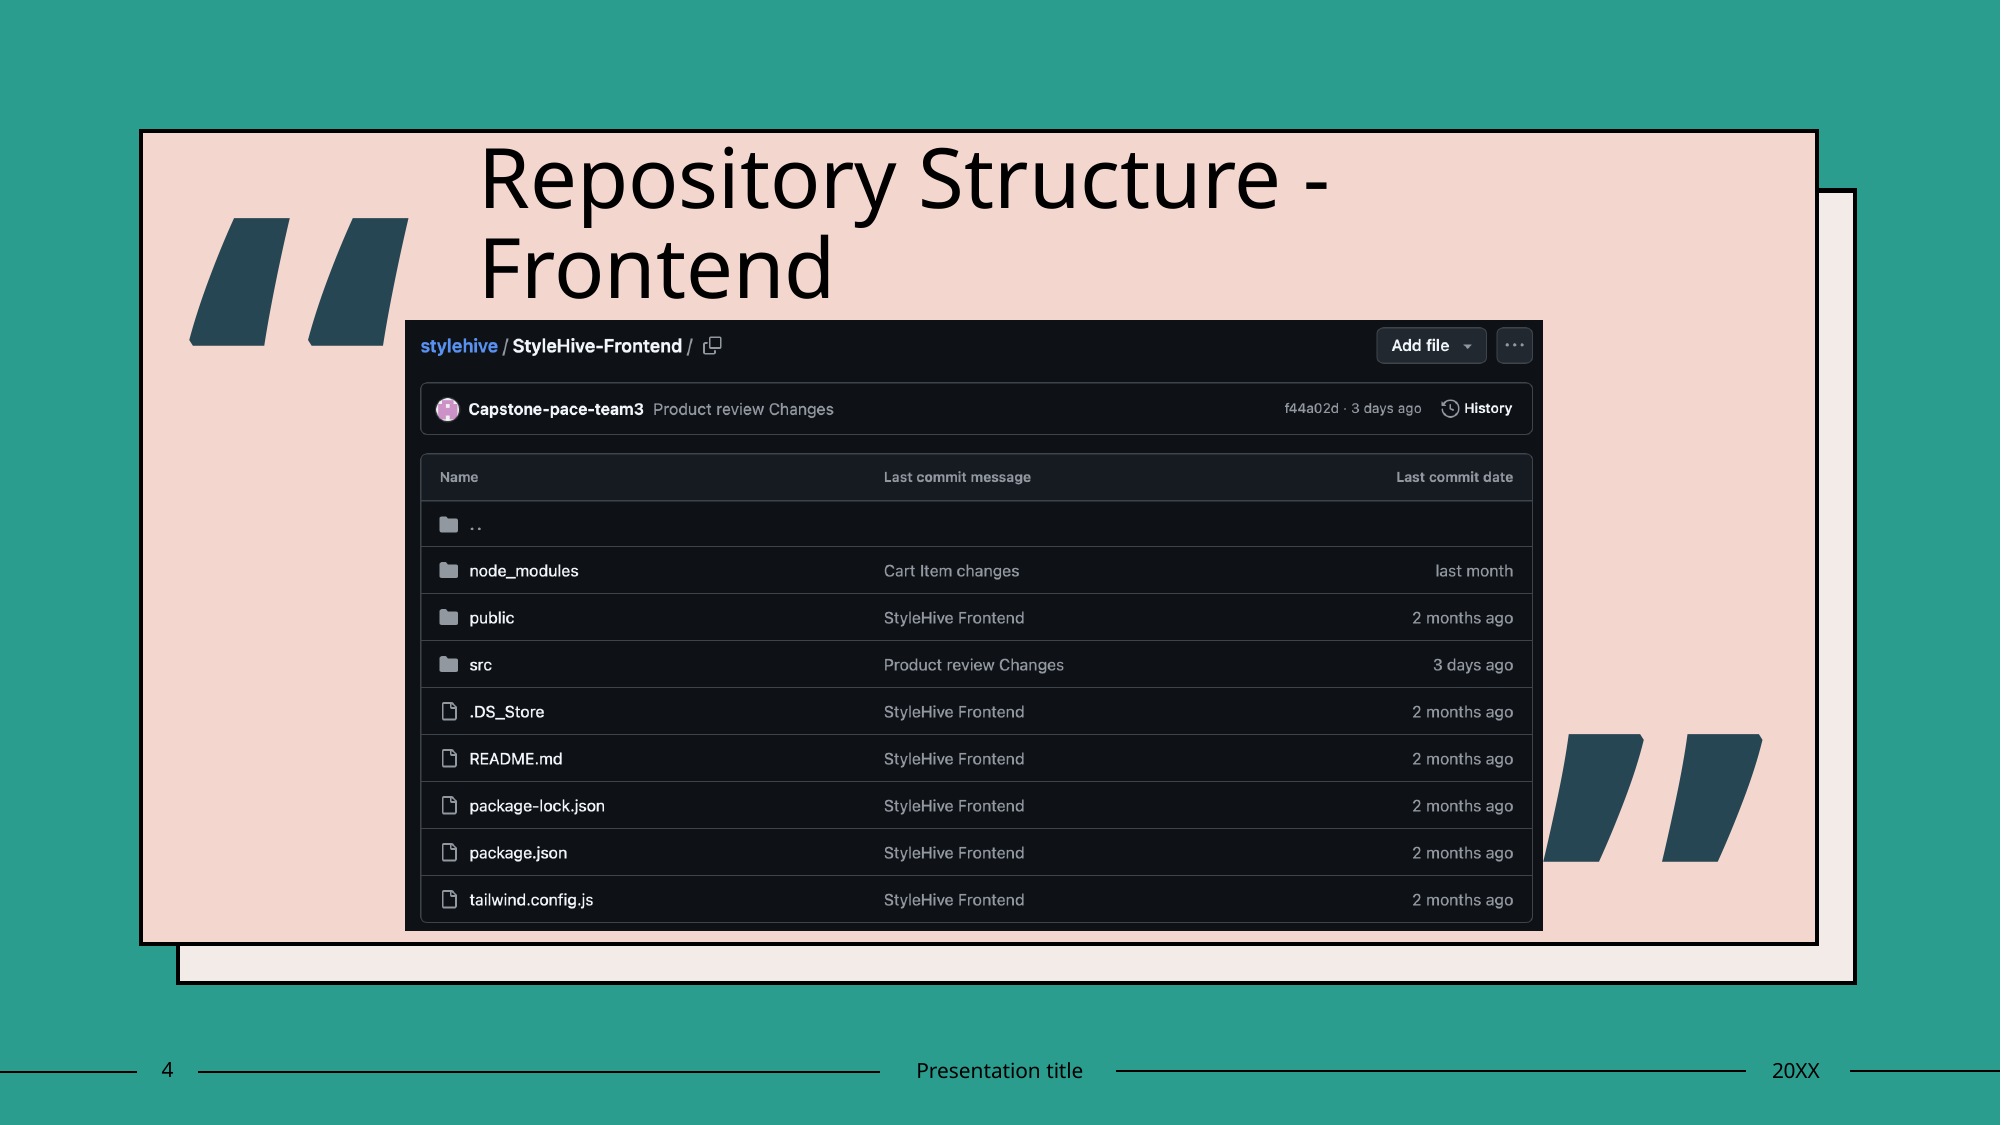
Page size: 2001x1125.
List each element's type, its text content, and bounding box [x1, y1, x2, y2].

footer Presentation title [879, 1050, 1120, 1091]
list ” [1522, 649, 1818, 988]
slide_number 20XX [1743, 1050, 1849, 1091]
slide_number 4 [137, 1050, 198, 1091]
title Repository Structure - Frontend [463, 70, 1526, 320]
list [469, 281, 1479, 320]
picture [405, 320, 1543, 931]
list “ [168, 132, 464, 471]
